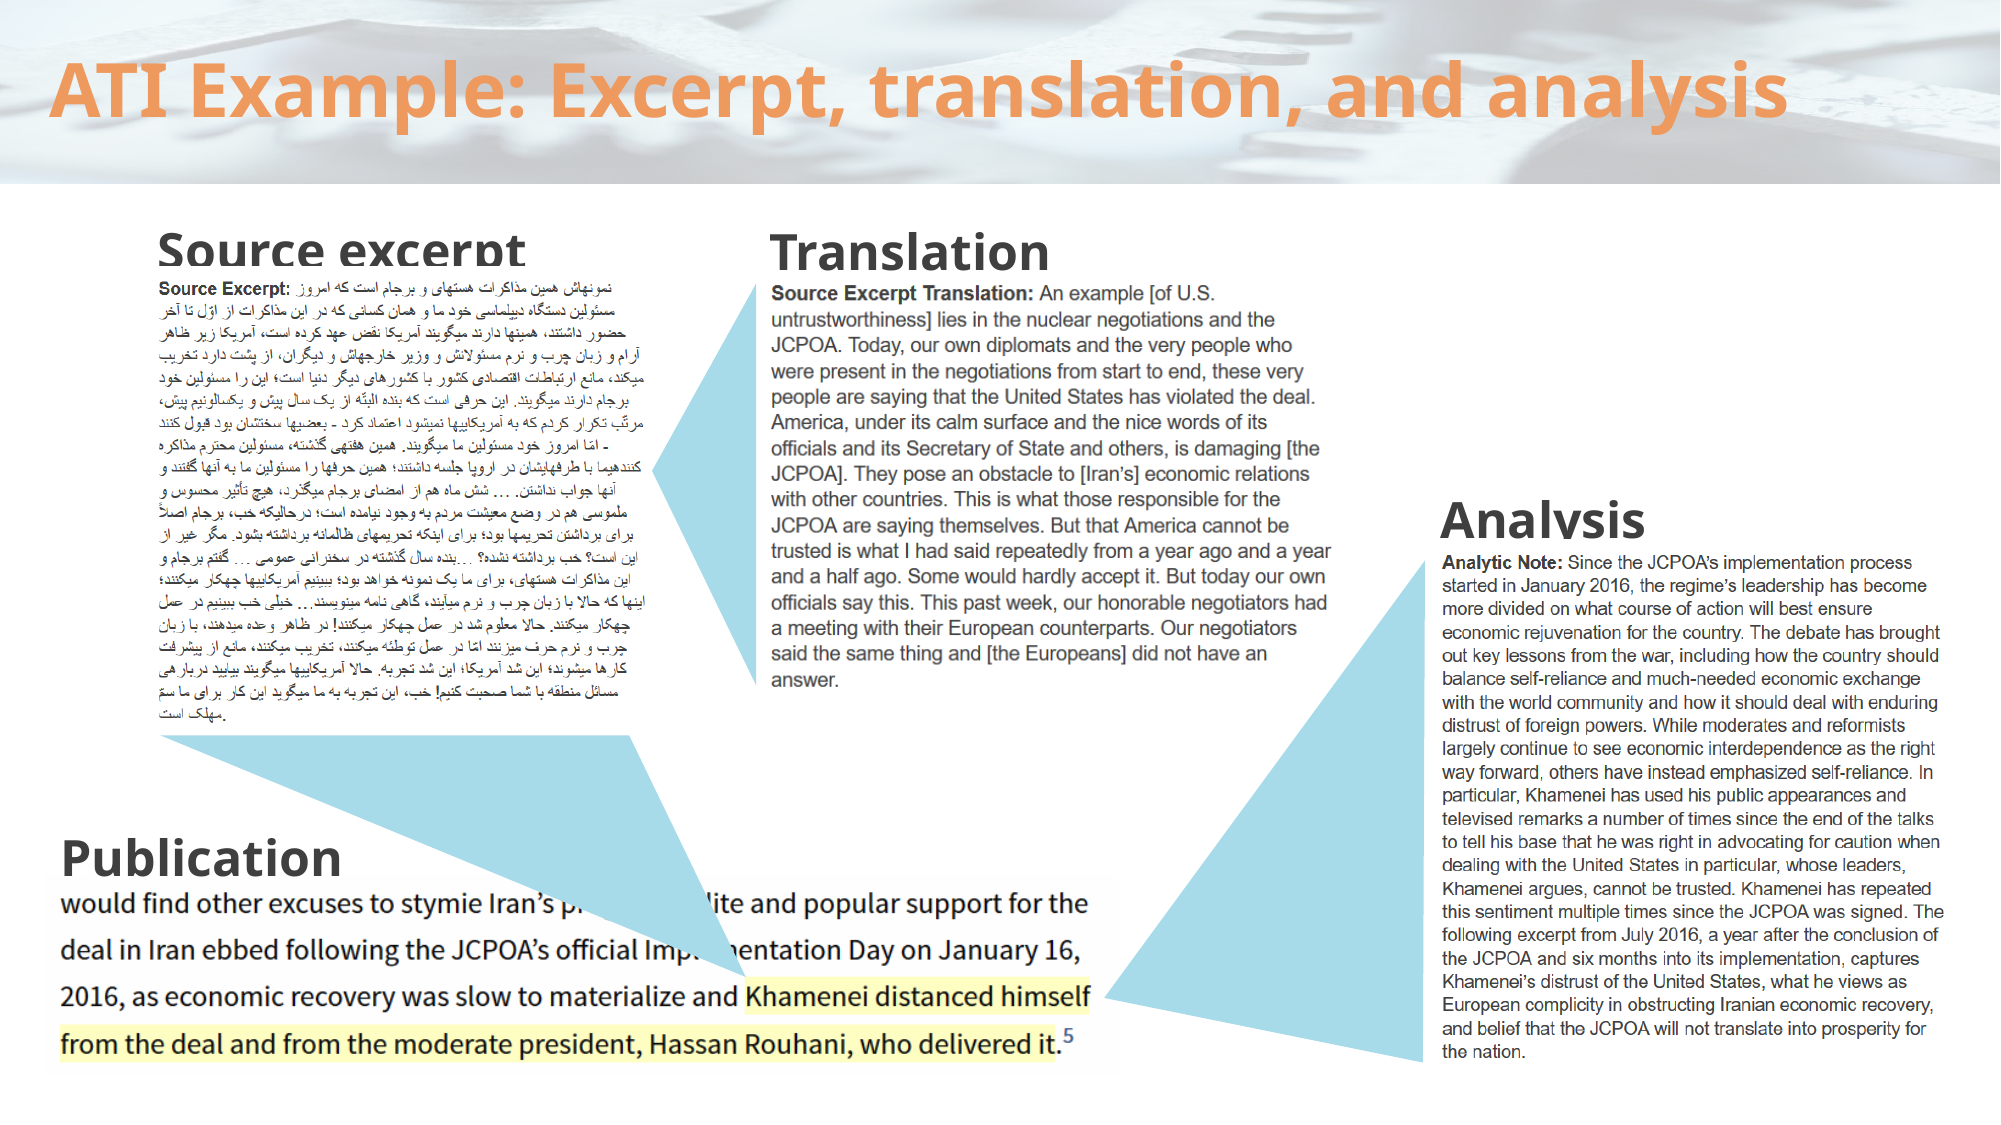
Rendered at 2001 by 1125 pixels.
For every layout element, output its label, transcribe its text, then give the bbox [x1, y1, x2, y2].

text_box Source excerpt [117, 203, 660, 584]
text_box [652, 283, 757, 686]
text_box [1119, 560, 1426, 1063]
title ATI Example: Excerpt, translation, and analysis [29, 32, 1930, 203]
text_box Publication [60, 826, 493, 874]
text_box Translation [729, 203, 1363, 585]
picture [765, 277, 1333, 701]
text_box [169, 739, 697, 874]
text_box Analysis [1440, 488, 1930, 539]
picture [43, 874, 1119, 1076]
picture [152, 266, 652, 739]
picture [1430, 539, 1944, 1065]
